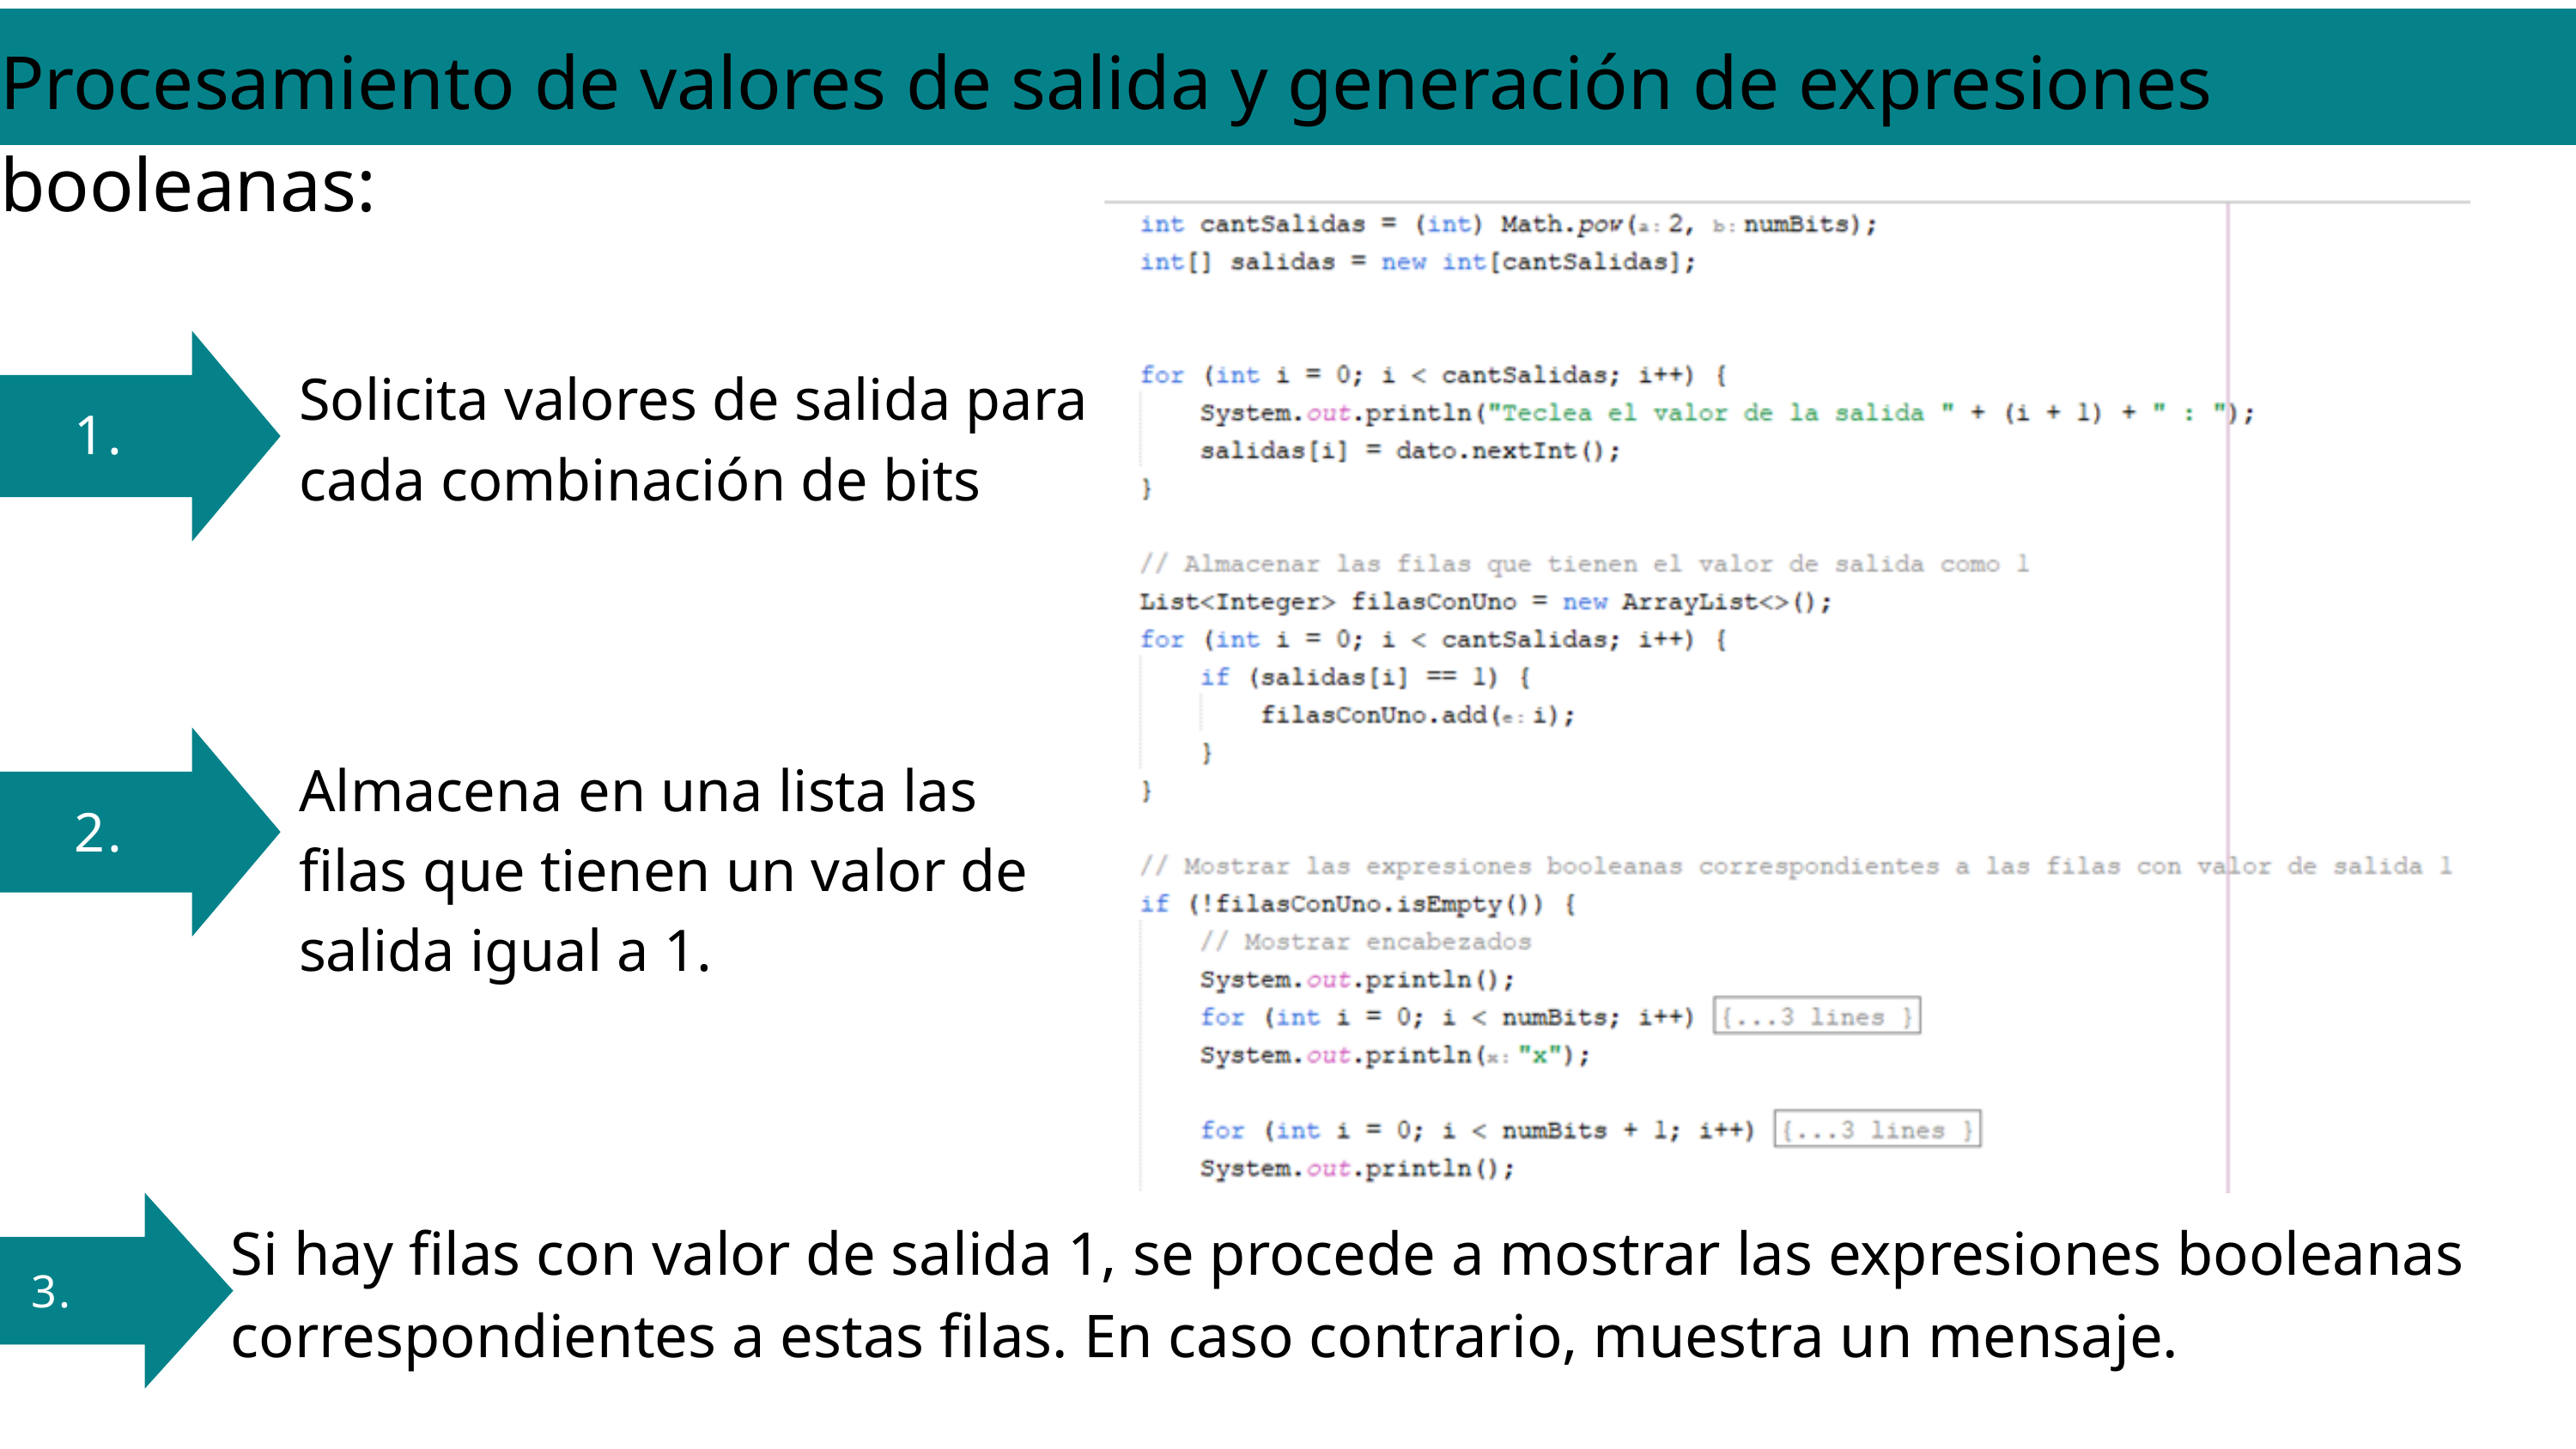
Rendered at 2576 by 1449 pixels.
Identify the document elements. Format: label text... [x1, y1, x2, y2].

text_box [0, 1192, 234, 1389]
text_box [0, 330, 281, 542]
text_box Procesamiento de valores de salida y generación de expresiones booleanas: [1363, 21, 2555, 227]
text_box Solicita valores de salida para cada combinación de bits [299, 352, 1114, 512]
text_box [1363, 227, 2471, 1193]
text_box Si hay filas con valor de salida 1, se procede a mostrar las expresiones booleanas correspondientes a estas filas. En caso contrario, muestra un mensaje. [230, 1203, 2555, 1449]
text_box Almacena en una lista las filas que tienen un valor de salida igual a 1. [299, 743, 1086, 1064]
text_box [0, 727, 281, 937]
text_box Procesamiento de valores de salida y generación de expresiones booleanas: [0, 21, 1214, 227]
text_box [1104, 227, 1214, 1193]
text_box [1219, 0, 1357, 1365]
